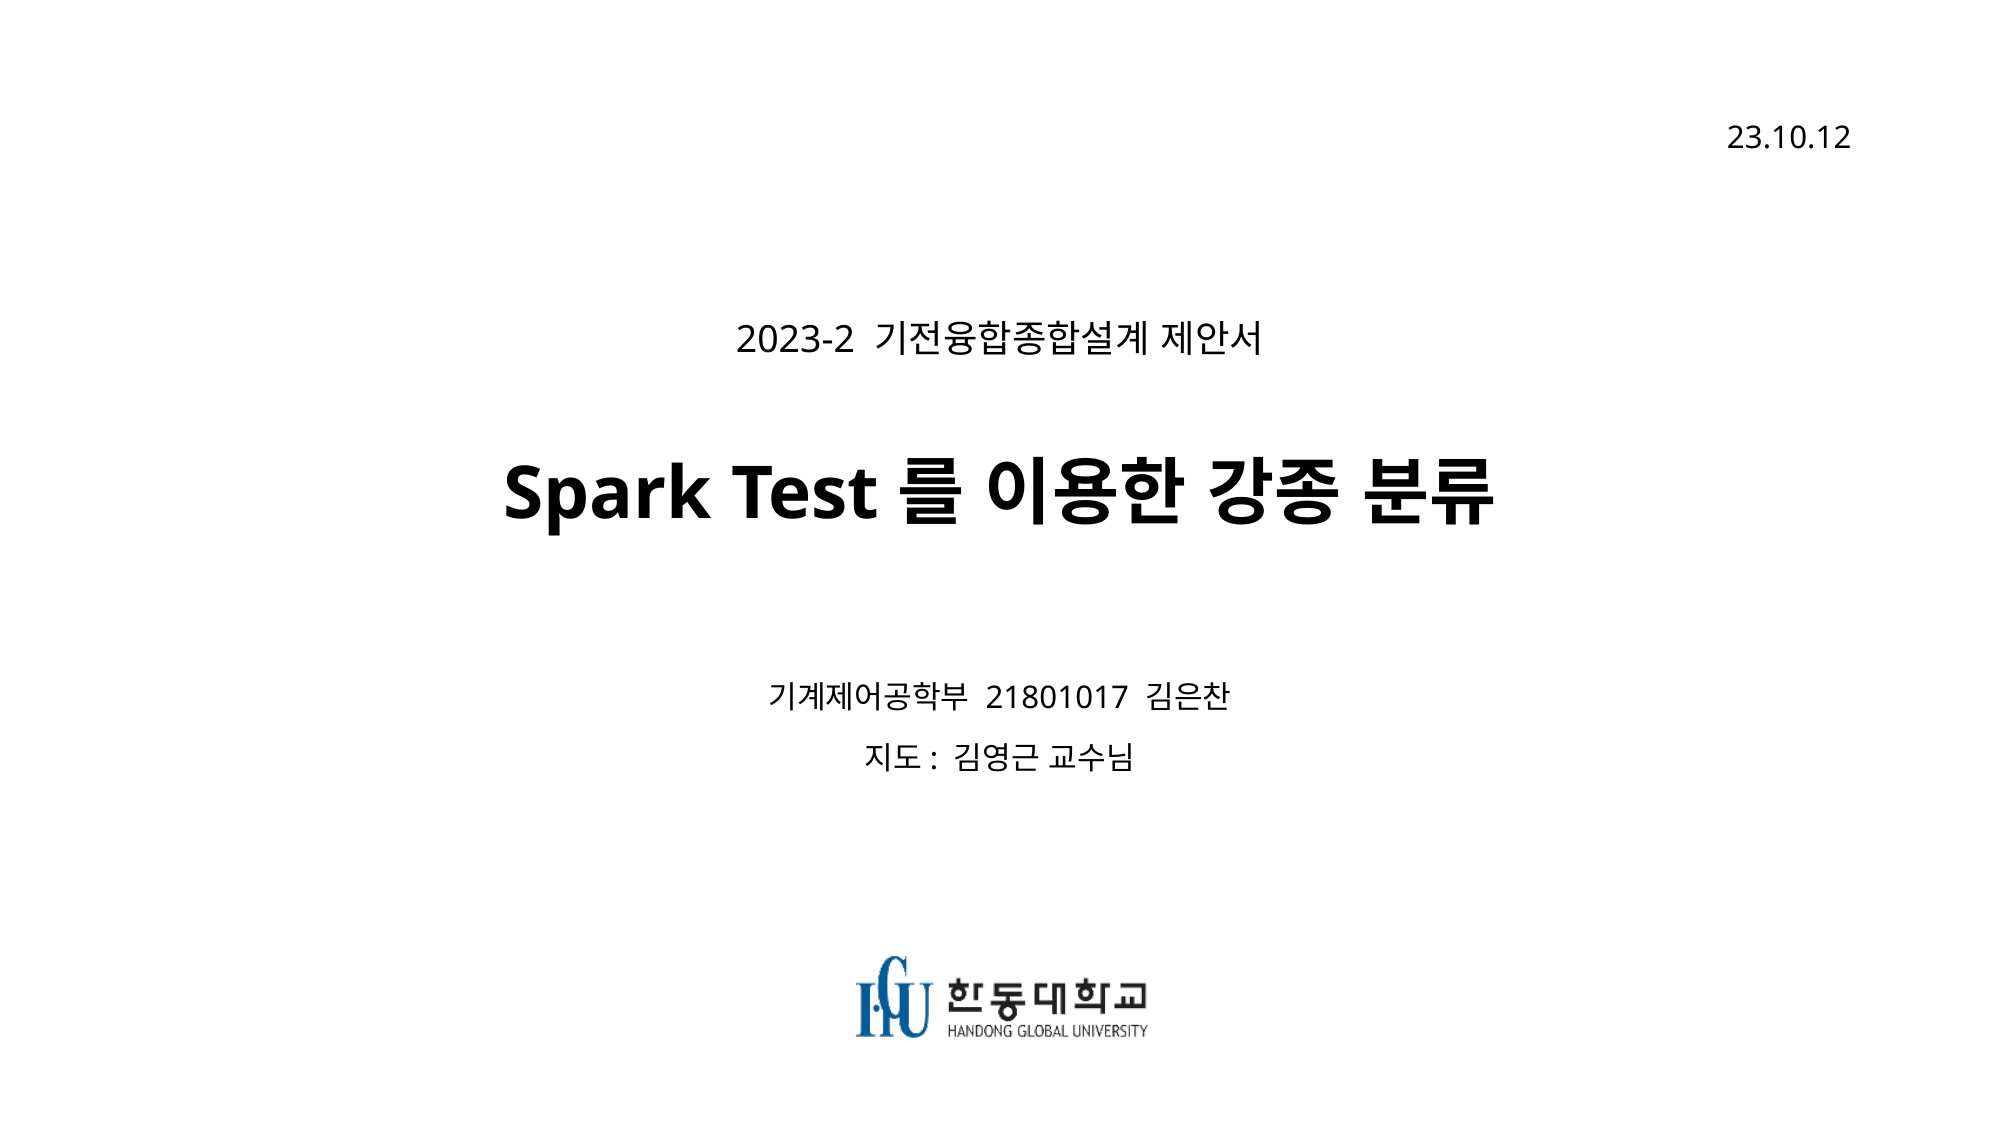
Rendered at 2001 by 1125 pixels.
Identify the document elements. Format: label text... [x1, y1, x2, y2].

text_box 기계제어공학부 21801017 김은찬 [669, 670, 1331, 723]
text_box 23.10.12 [1525, 109, 2000, 163]
text_box 2023-2 기전융합종합설계 제안서 [702, 307, 1298, 368]
text_box Spark Test를 이용한 강종 분류 [99, 438, 1901, 541]
picture [829, 936, 1171, 1057]
text_box 지도: 김영근 교수님 [669, 730, 1331, 784]
